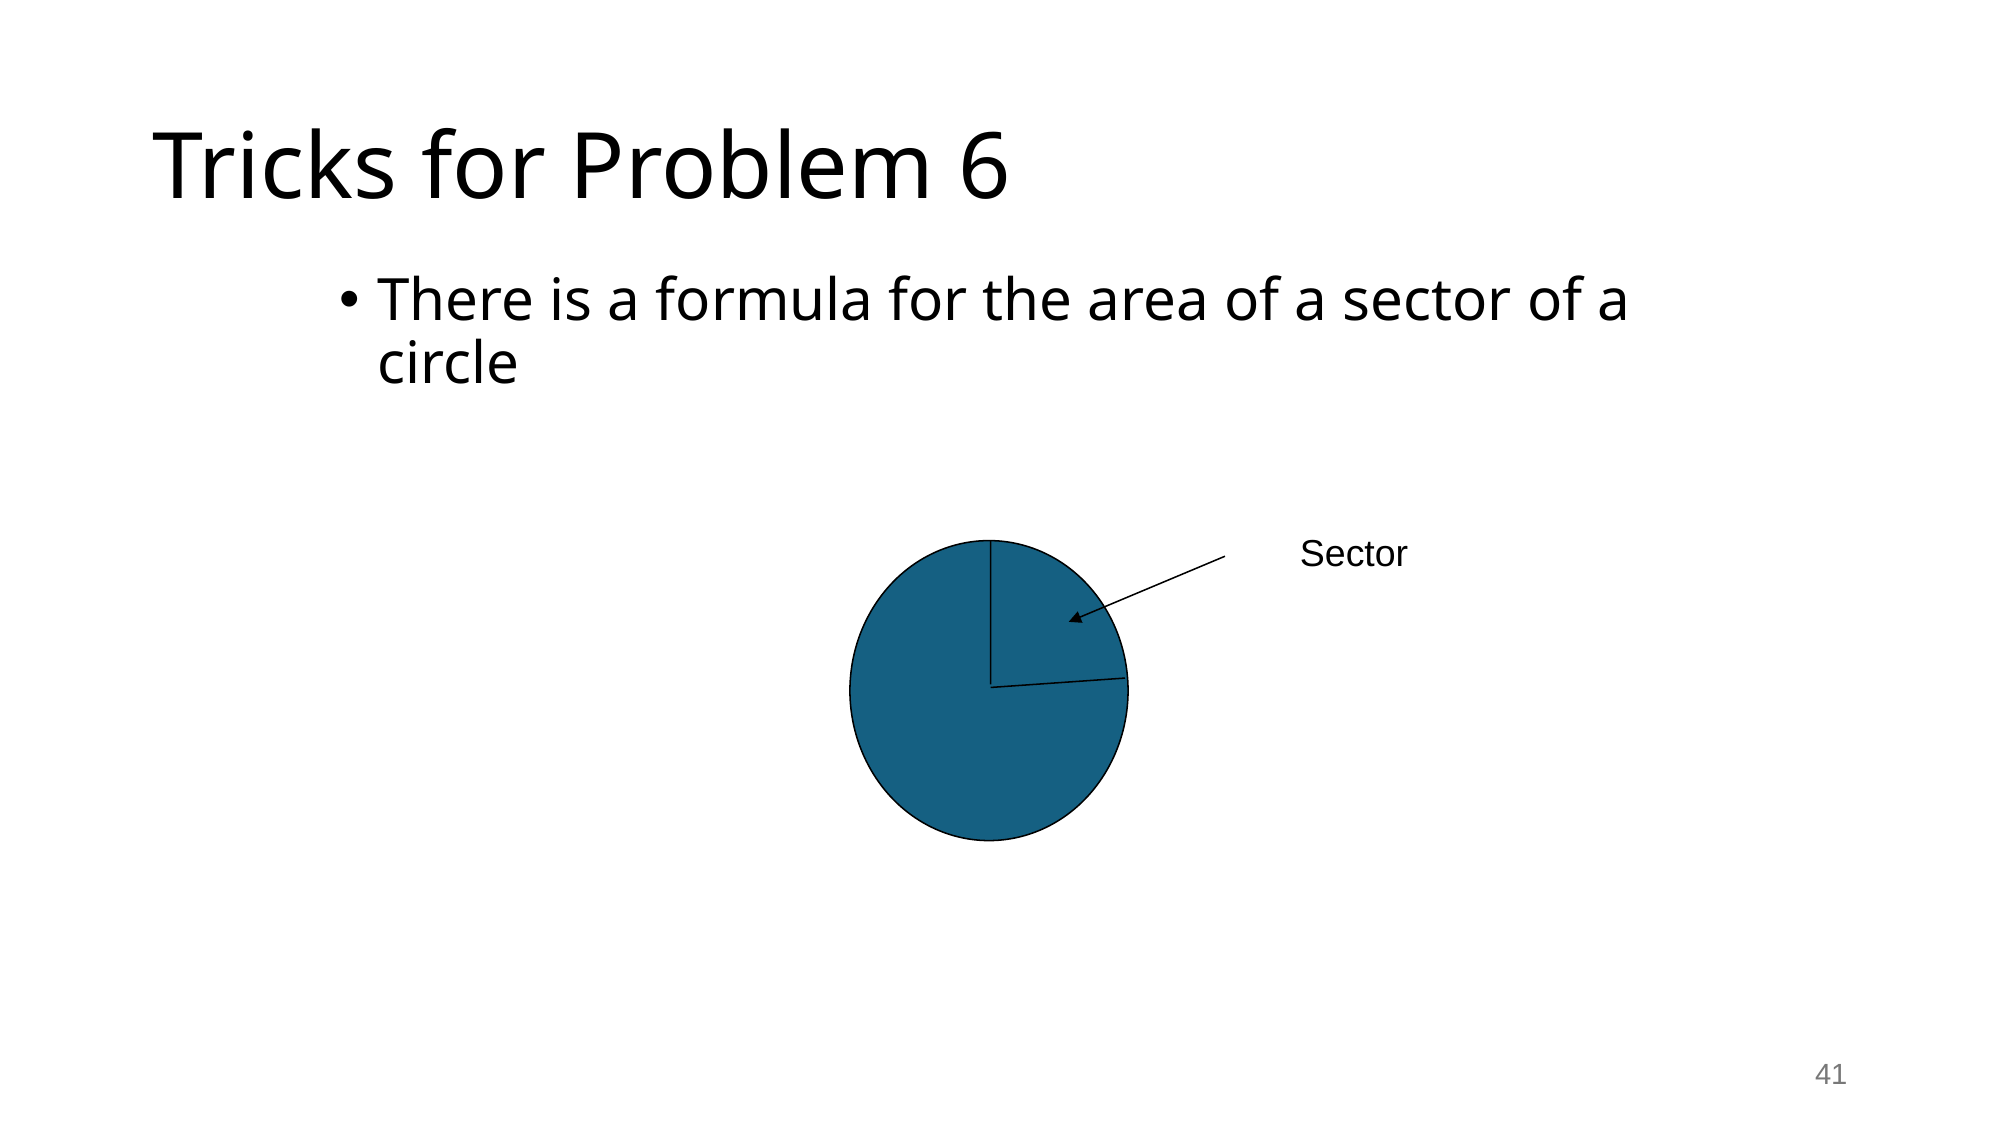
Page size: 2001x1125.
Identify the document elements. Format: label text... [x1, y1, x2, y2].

text_box [849, 540, 1129, 841]
text_box Sector [1285, 521, 1424, 582]
slide_number 41 [1412, 1042, 1863, 1103]
list There is a formula for the area of a sector of a circle [324, 262, 1675, 474]
title Tricks for Problem 6 [137, 59, 1863, 278]
text_box [1068, 556, 1226, 623]
